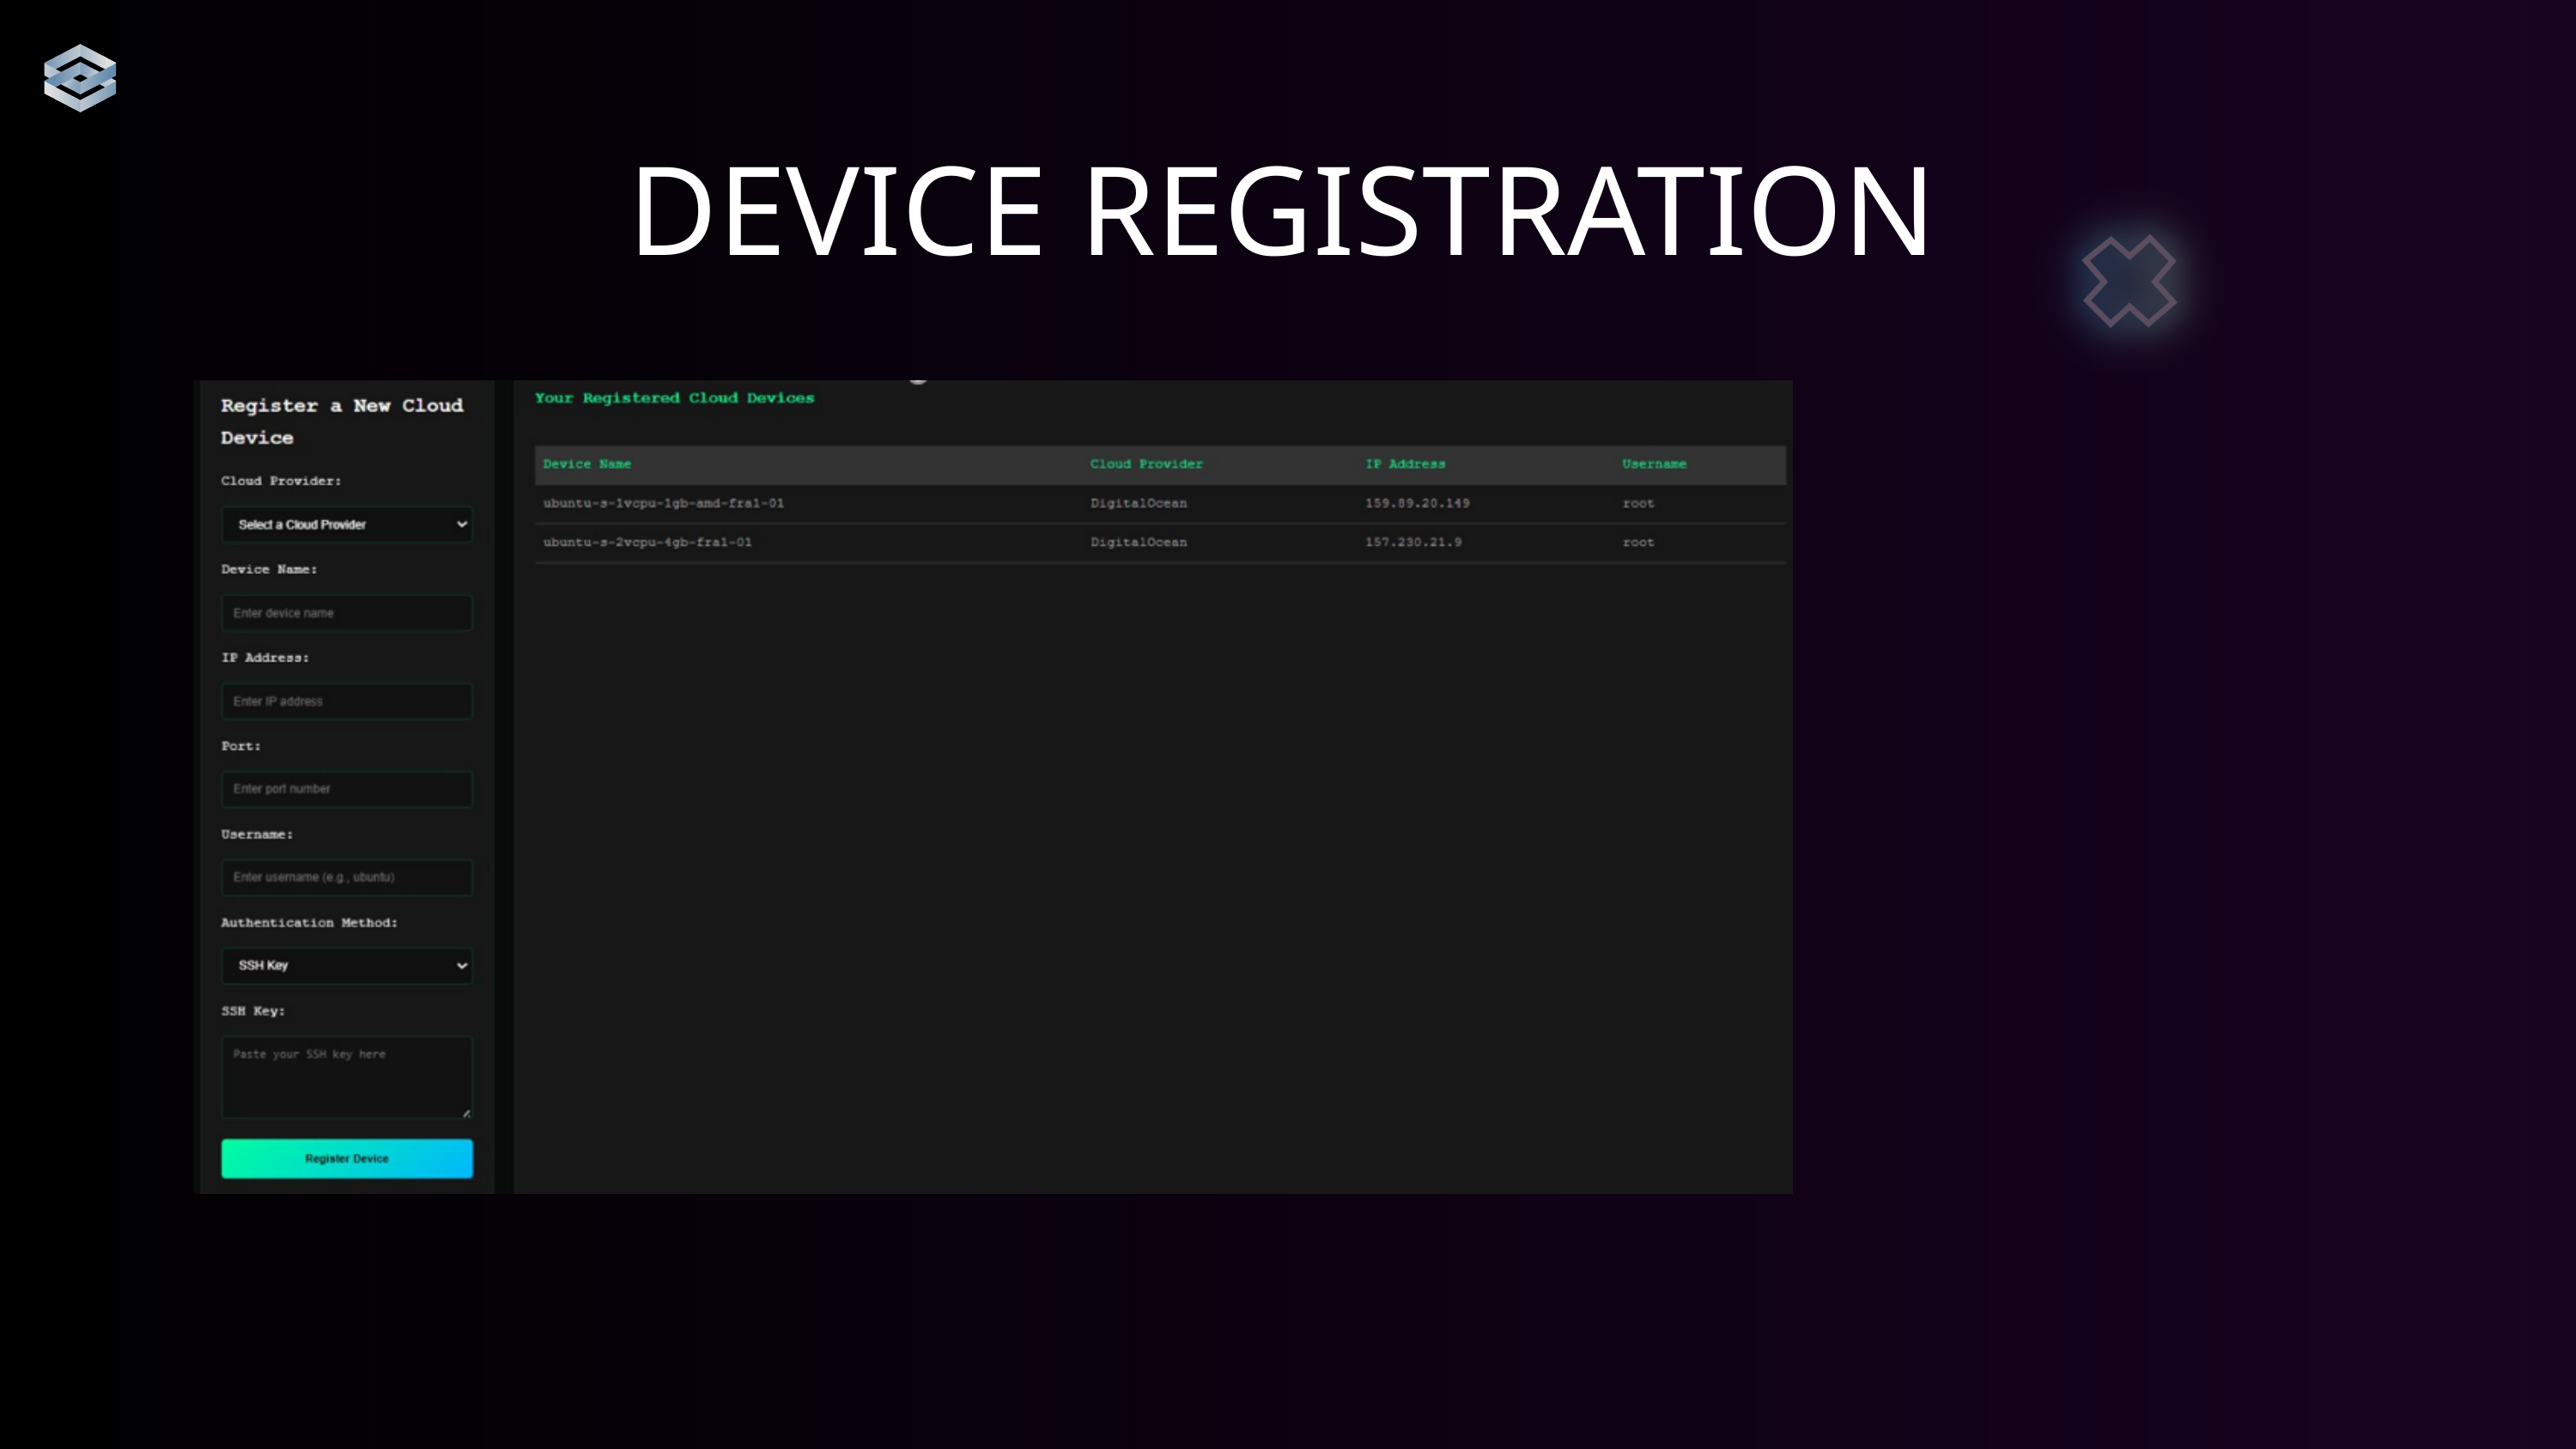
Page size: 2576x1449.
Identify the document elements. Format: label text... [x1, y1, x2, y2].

text_box [44, 44, 117, 112]
picture [192, 380, 1793, 1194]
text_box DEVICE REGISTRATION [568, 146, 1996, 281]
text_box [2025, 178, 2233, 384]
